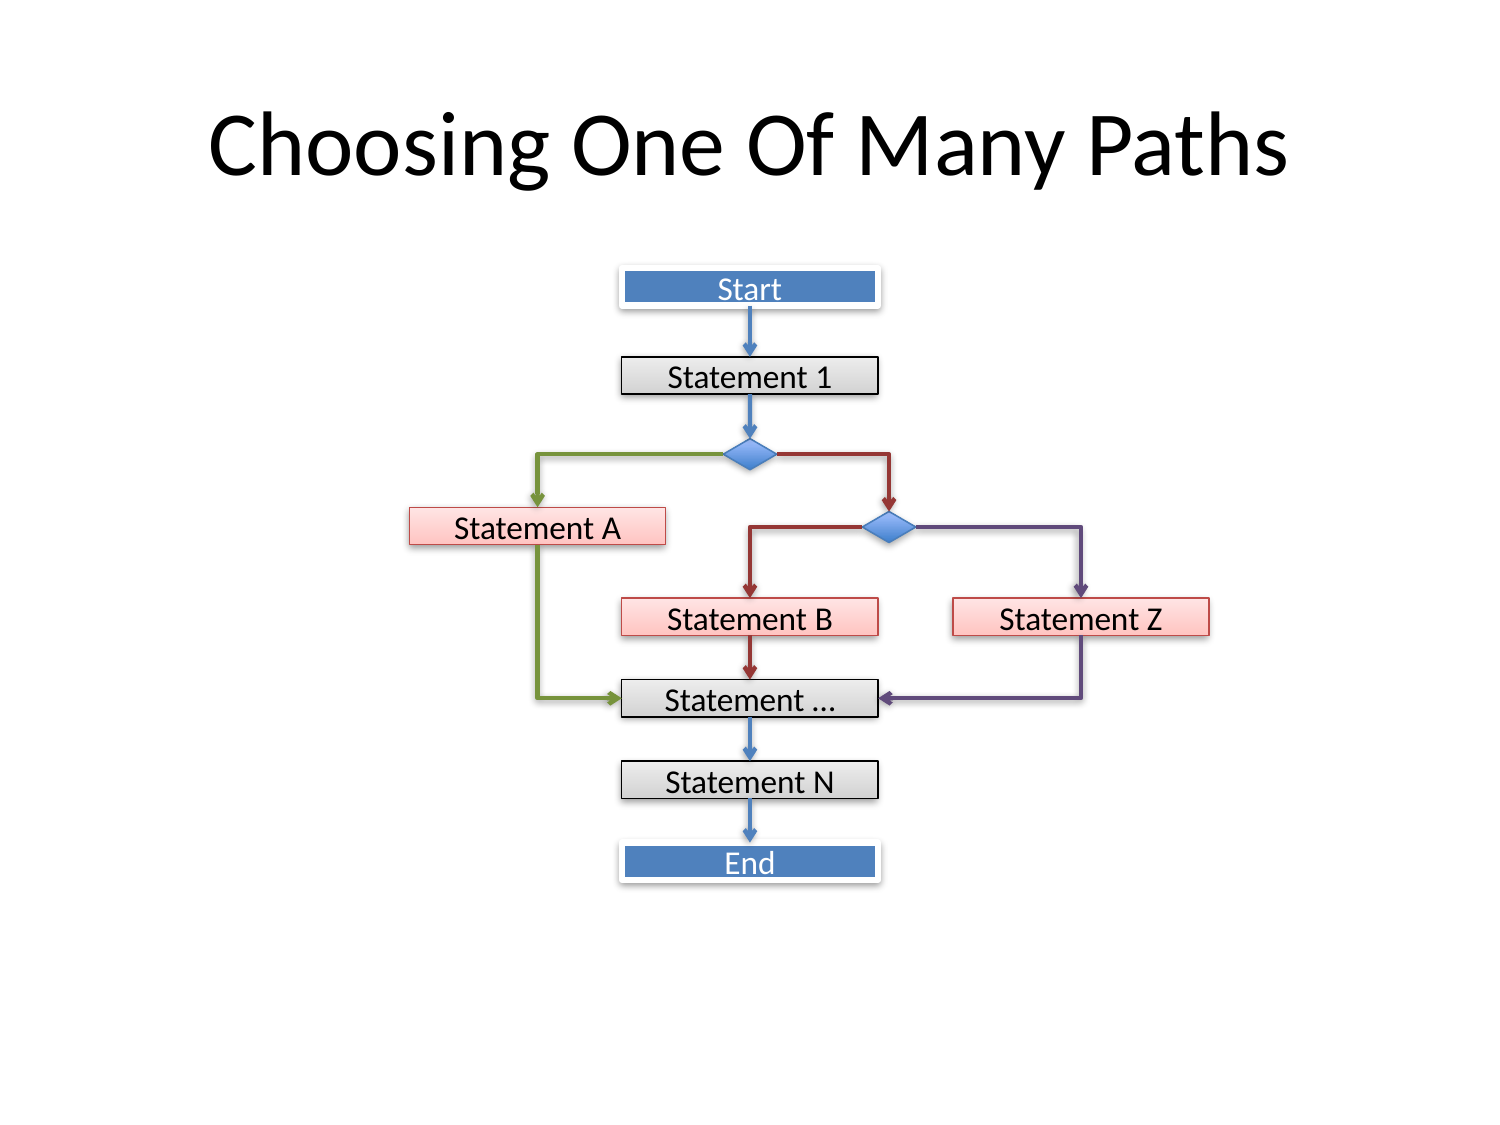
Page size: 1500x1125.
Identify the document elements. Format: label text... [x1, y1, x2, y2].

text_box End [619, 839, 881, 883]
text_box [947, 607, 1012, 769]
text_box Statement N [621, 760, 879, 799]
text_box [537, 453, 724, 508]
text_box Start [619, 265, 881, 309]
text_box Statement A [409, 507, 666, 545]
title Choosing One Of Many Paths [75, 45, 1425, 233]
text_box Statement B [661, 597, 879, 636]
text_box [864, 513, 914, 544]
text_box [749, 526, 863, 599]
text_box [915, 526, 1082, 599]
text_box [725, 440, 775, 471]
text_box Statement 1 [621, 356, 879, 395]
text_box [776, 453, 890, 512]
text_box Statement Z [1015, 597, 1210, 636]
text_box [502, 579, 657, 664]
text_box Statement … [621, 679, 879, 718]
